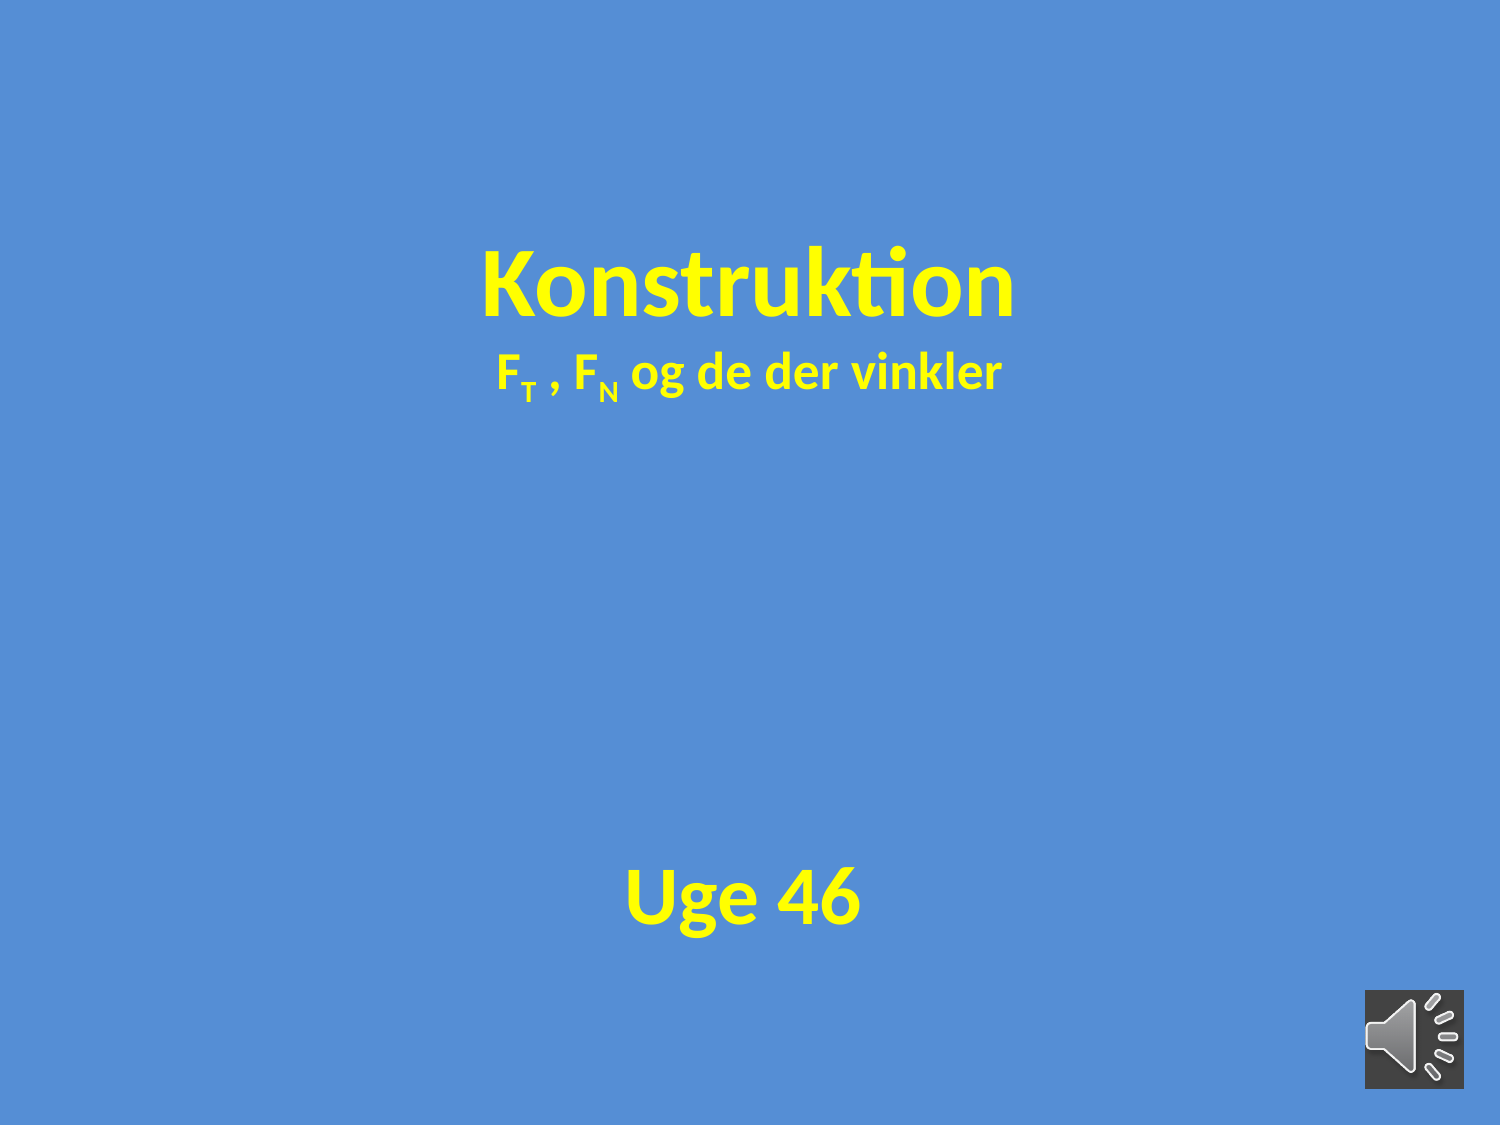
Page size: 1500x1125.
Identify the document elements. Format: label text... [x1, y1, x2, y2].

picture [1364, 989, 1465, 1090]
subtitle Uge 46 [218, 834, 1269, 972]
title Konstruktion FT , FN og de der vinkler [112, 208, 1388, 516]
